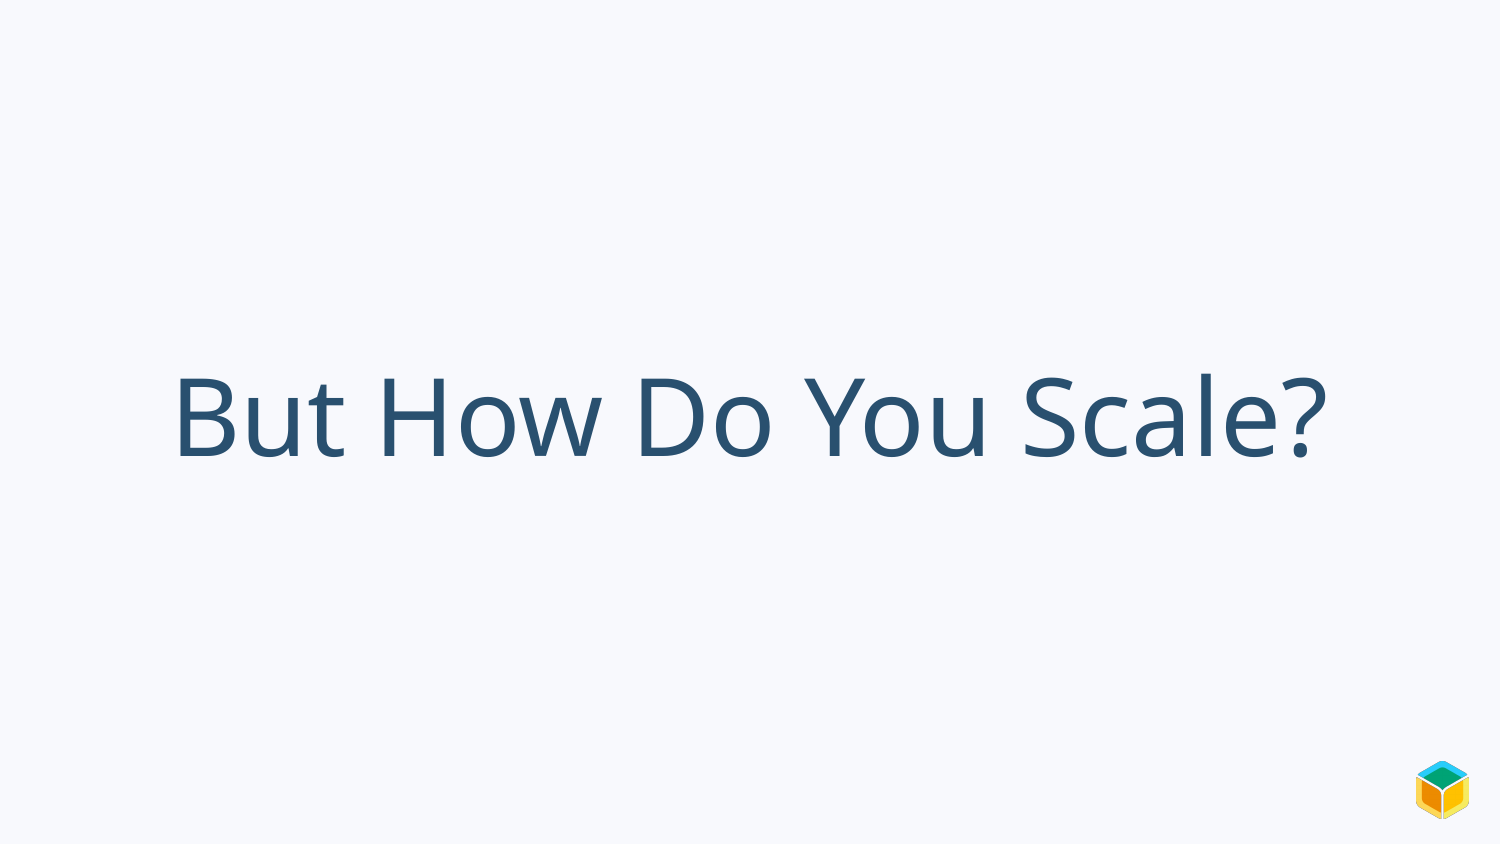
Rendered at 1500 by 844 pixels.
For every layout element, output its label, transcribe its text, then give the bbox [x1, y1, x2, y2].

picture [1416, 761, 1469, 819]
title But How Do You Scale? [123, 247, 1377, 580]
